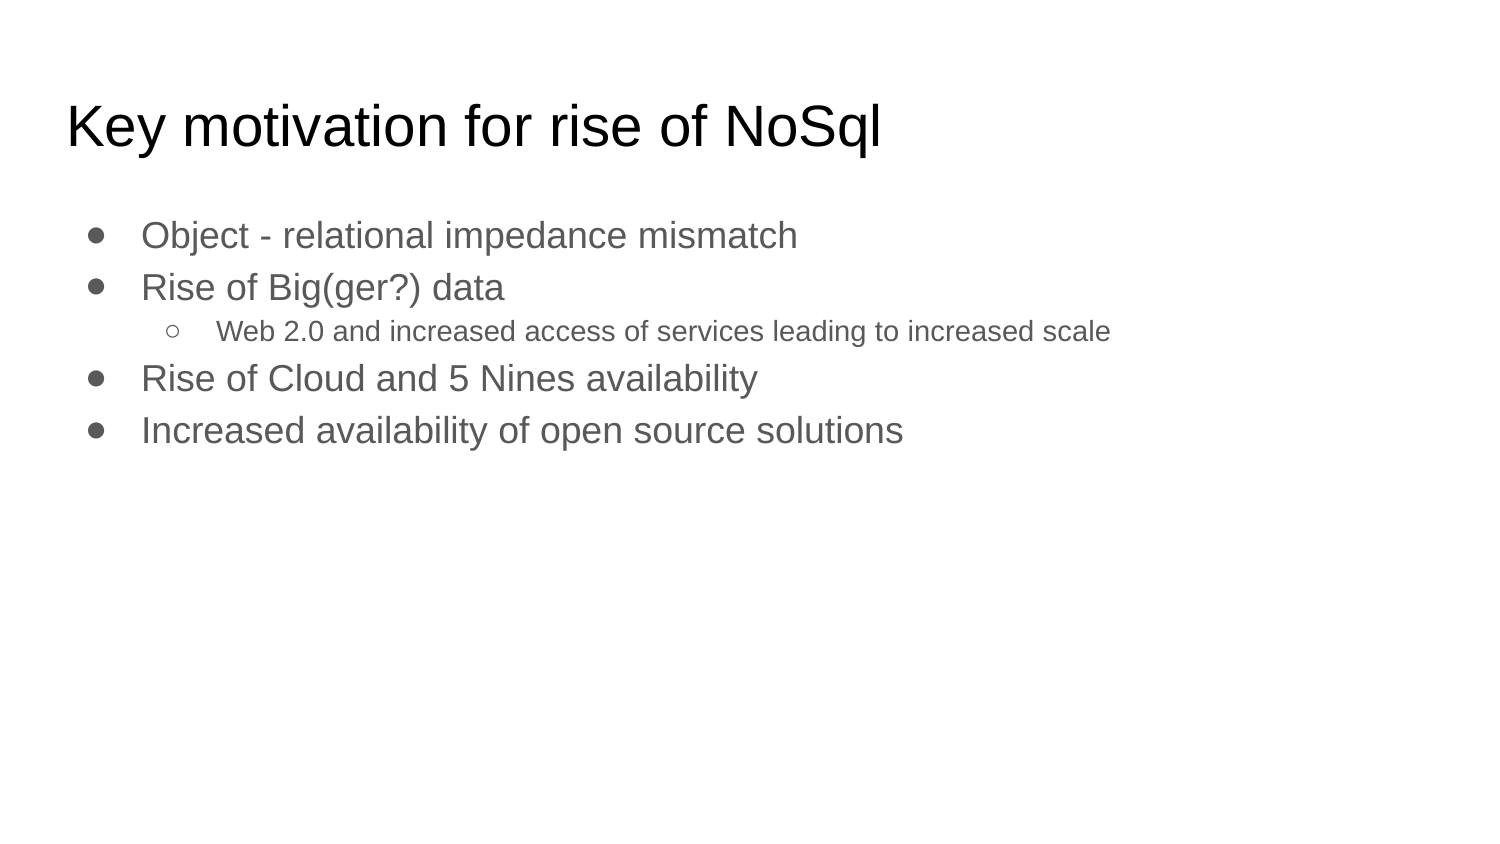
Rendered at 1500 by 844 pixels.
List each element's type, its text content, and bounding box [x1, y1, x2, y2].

title Key motivation for rise of NoSql [51, 72, 1449, 167]
list Object - relational impedance mismatch Rise of Big(ger?) data Web 2.0 and increased access of services leading to increased scale Rise of Cloud and 5 Nines availability Increased availability of open source solutions [51, 189, 1449, 750]
